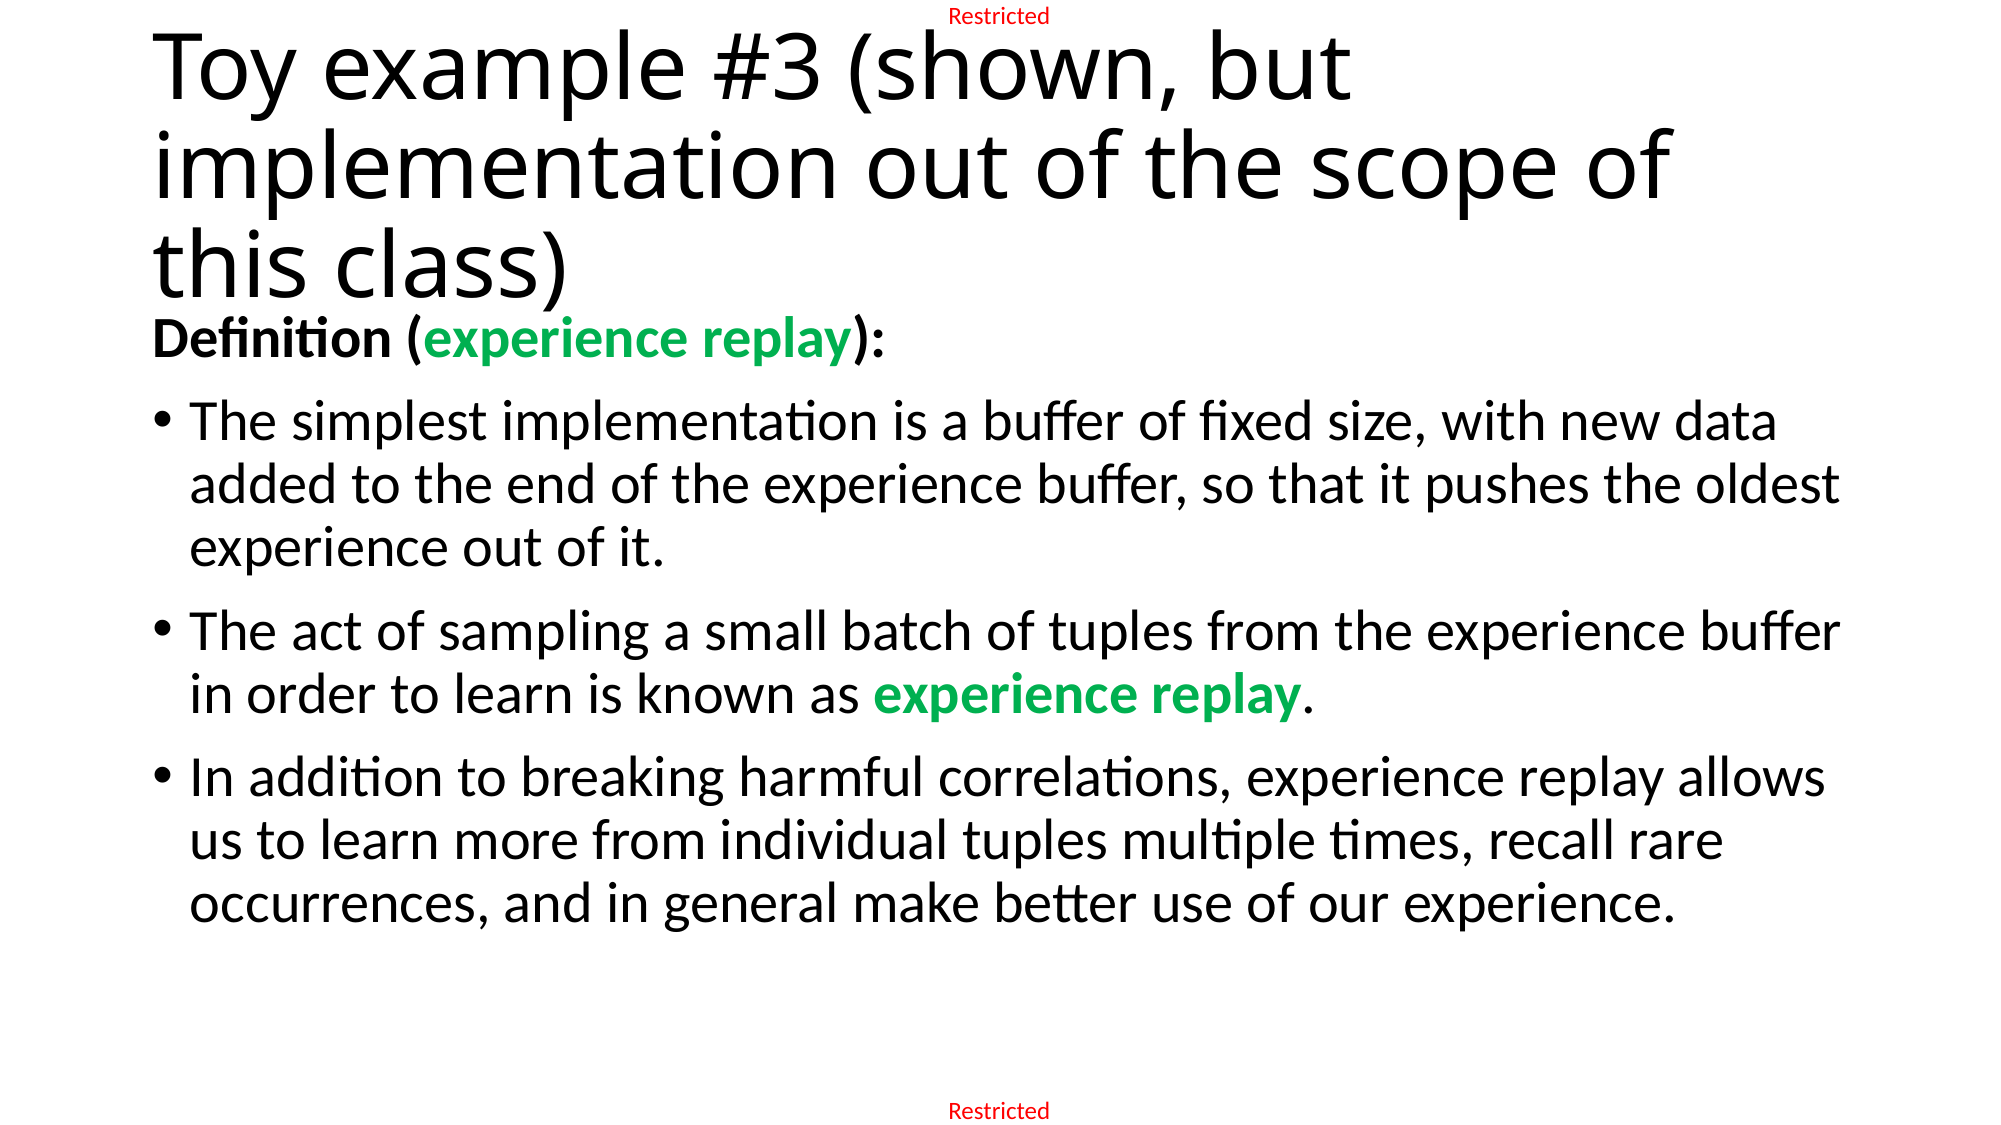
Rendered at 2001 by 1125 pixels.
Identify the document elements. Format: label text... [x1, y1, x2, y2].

list Definition (experience replay): The simplest implementation is a buffer of fixed size, with new data added to the end of the experience buffer, so that it pushes the oldest experience out of it. The act of sampling a small batch of tuples from the experience buffer in order to learn is known as experience replay. In addition to breaking harmful correlations, experience replay allows us to learn more from individual tuples multiple times, recall rare occurrences, and in general make better use of our experience. [137, 299, 1863, 1125]
title Toy example #3 (shown, but implementation out of the scope of this class) [137, 59, 1863, 278]
